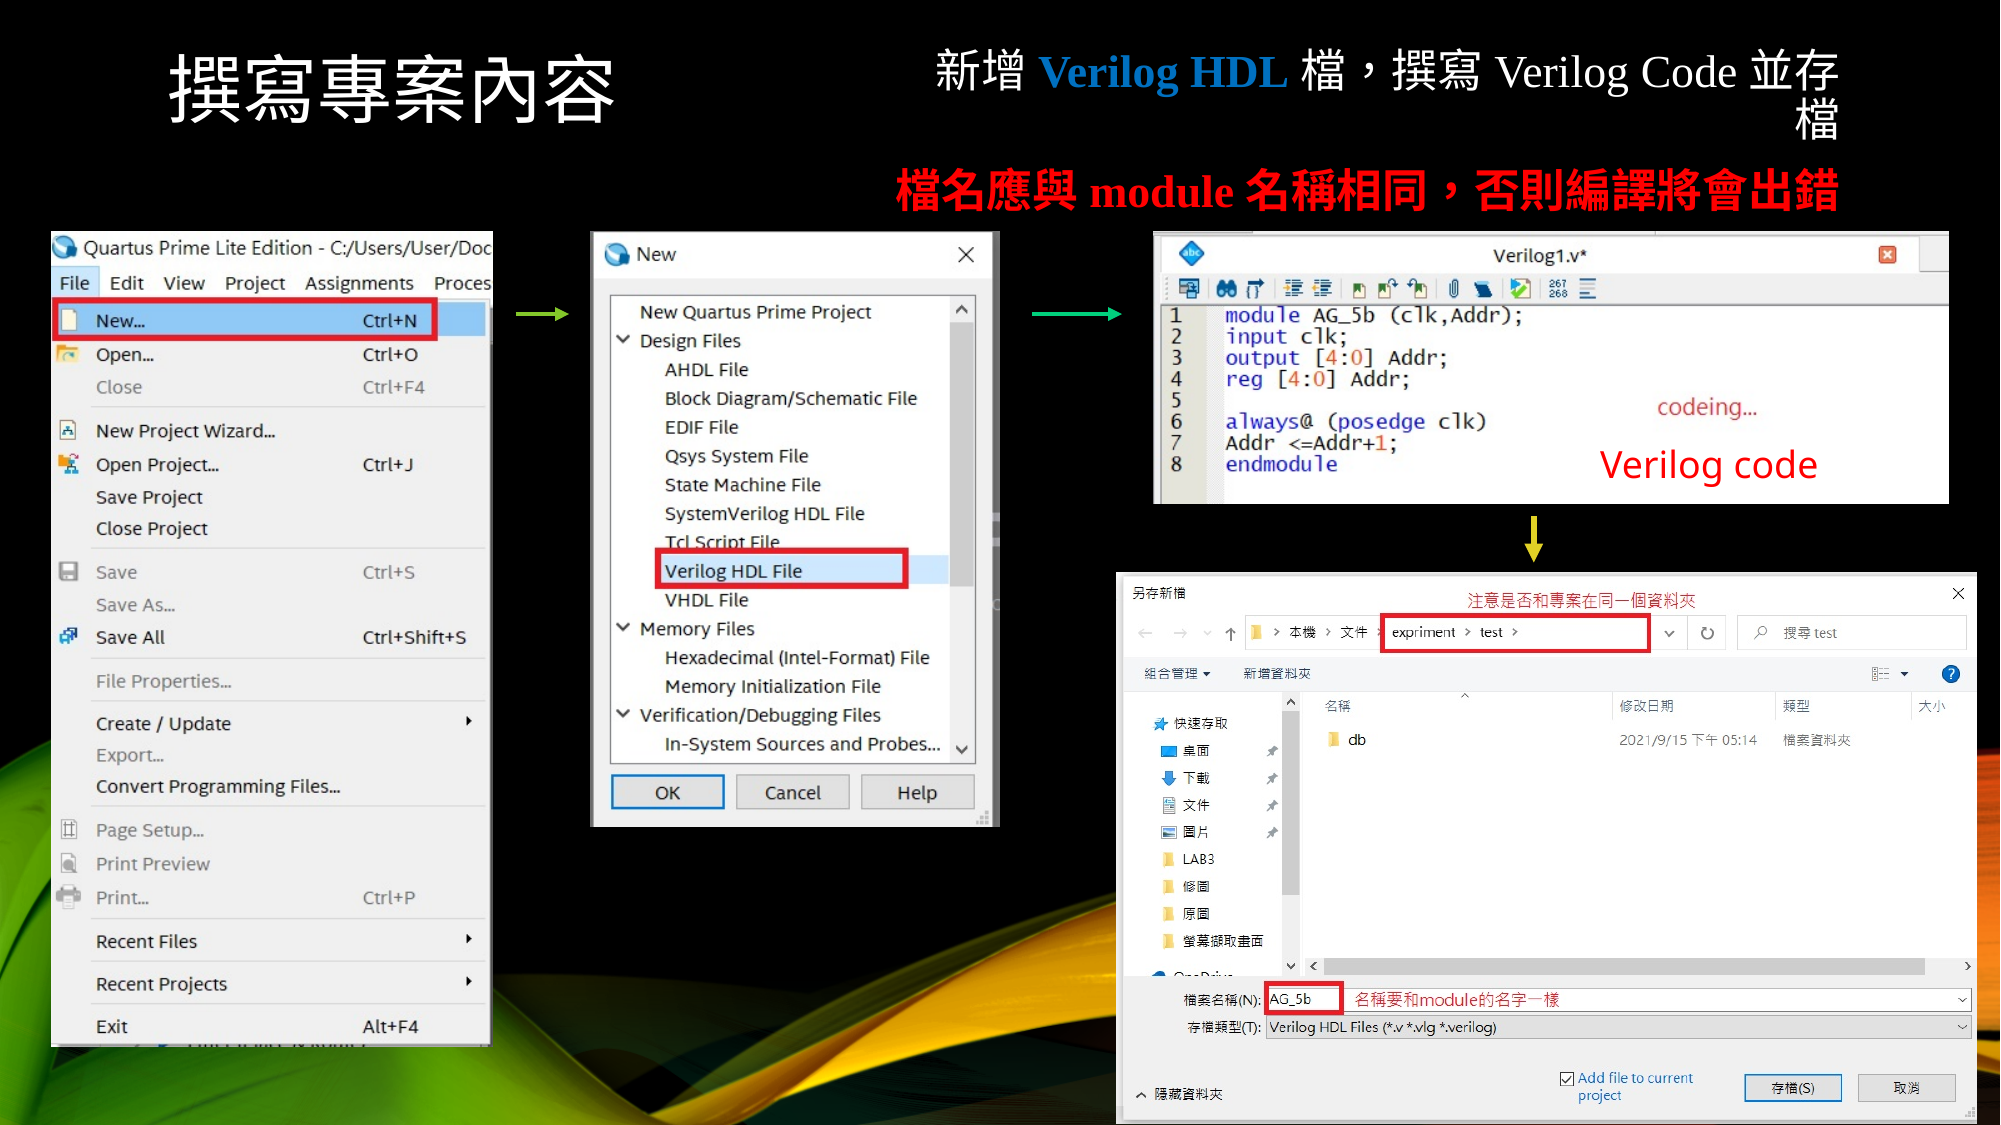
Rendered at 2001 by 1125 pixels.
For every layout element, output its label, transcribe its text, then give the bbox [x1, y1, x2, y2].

list 新增Verilog HDL檔，撰寫Verilog Code並存檔 檔名應與module名稱相同，否則編譯將會出錯 [877, 40, 1856, 198]
picture [1153, 230, 1949, 504]
title 撰寫專案內容 [144, 40, 633, 142]
picture [0, 230, 2000, 1125]
